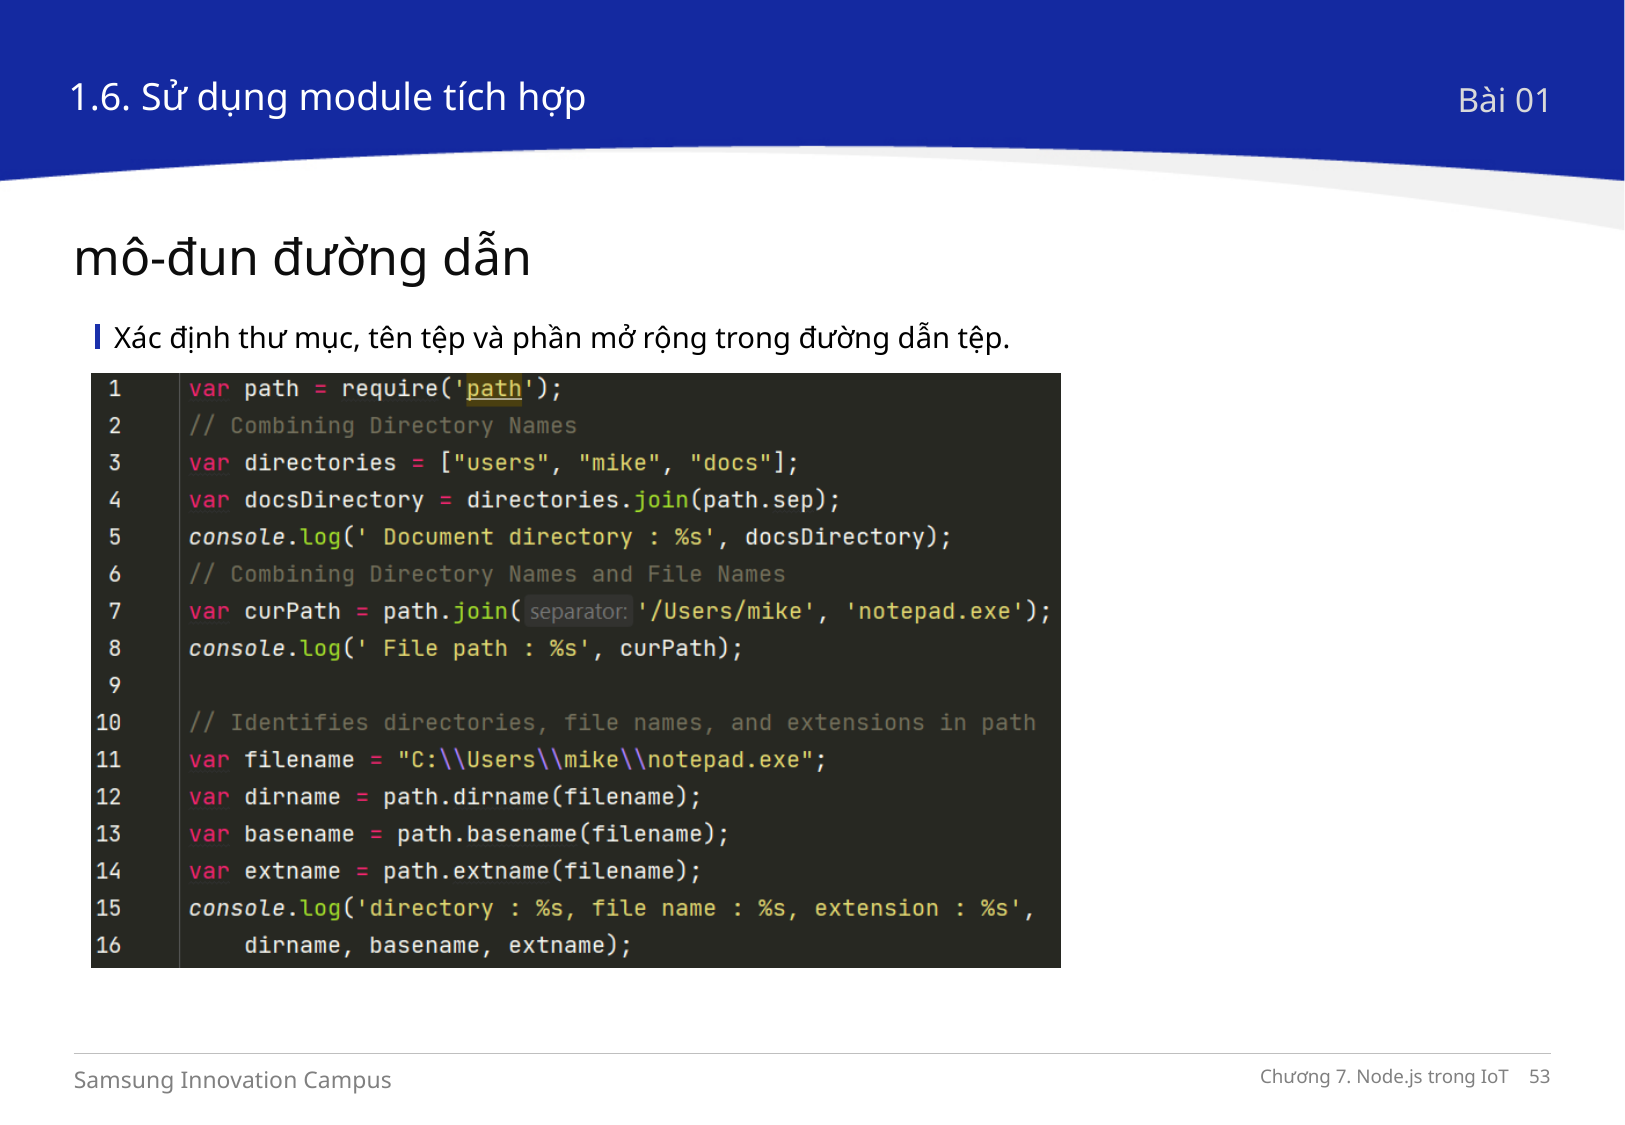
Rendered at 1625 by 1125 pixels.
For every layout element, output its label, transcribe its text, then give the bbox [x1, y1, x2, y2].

text_box mô-đun đường dẫn [73, 224, 1552, 287]
text_box 1.6. Sử dụng module tích hợp [67, 72, 1025, 119]
text_box Xác định thư mục, tên tệp và phần mở rộng trong đường dẫn tệp. [94, 318, 1510, 355]
text_box Bài 01 [1422, 78, 1554, 119]
picture [0, 0, 1625, 1125]
